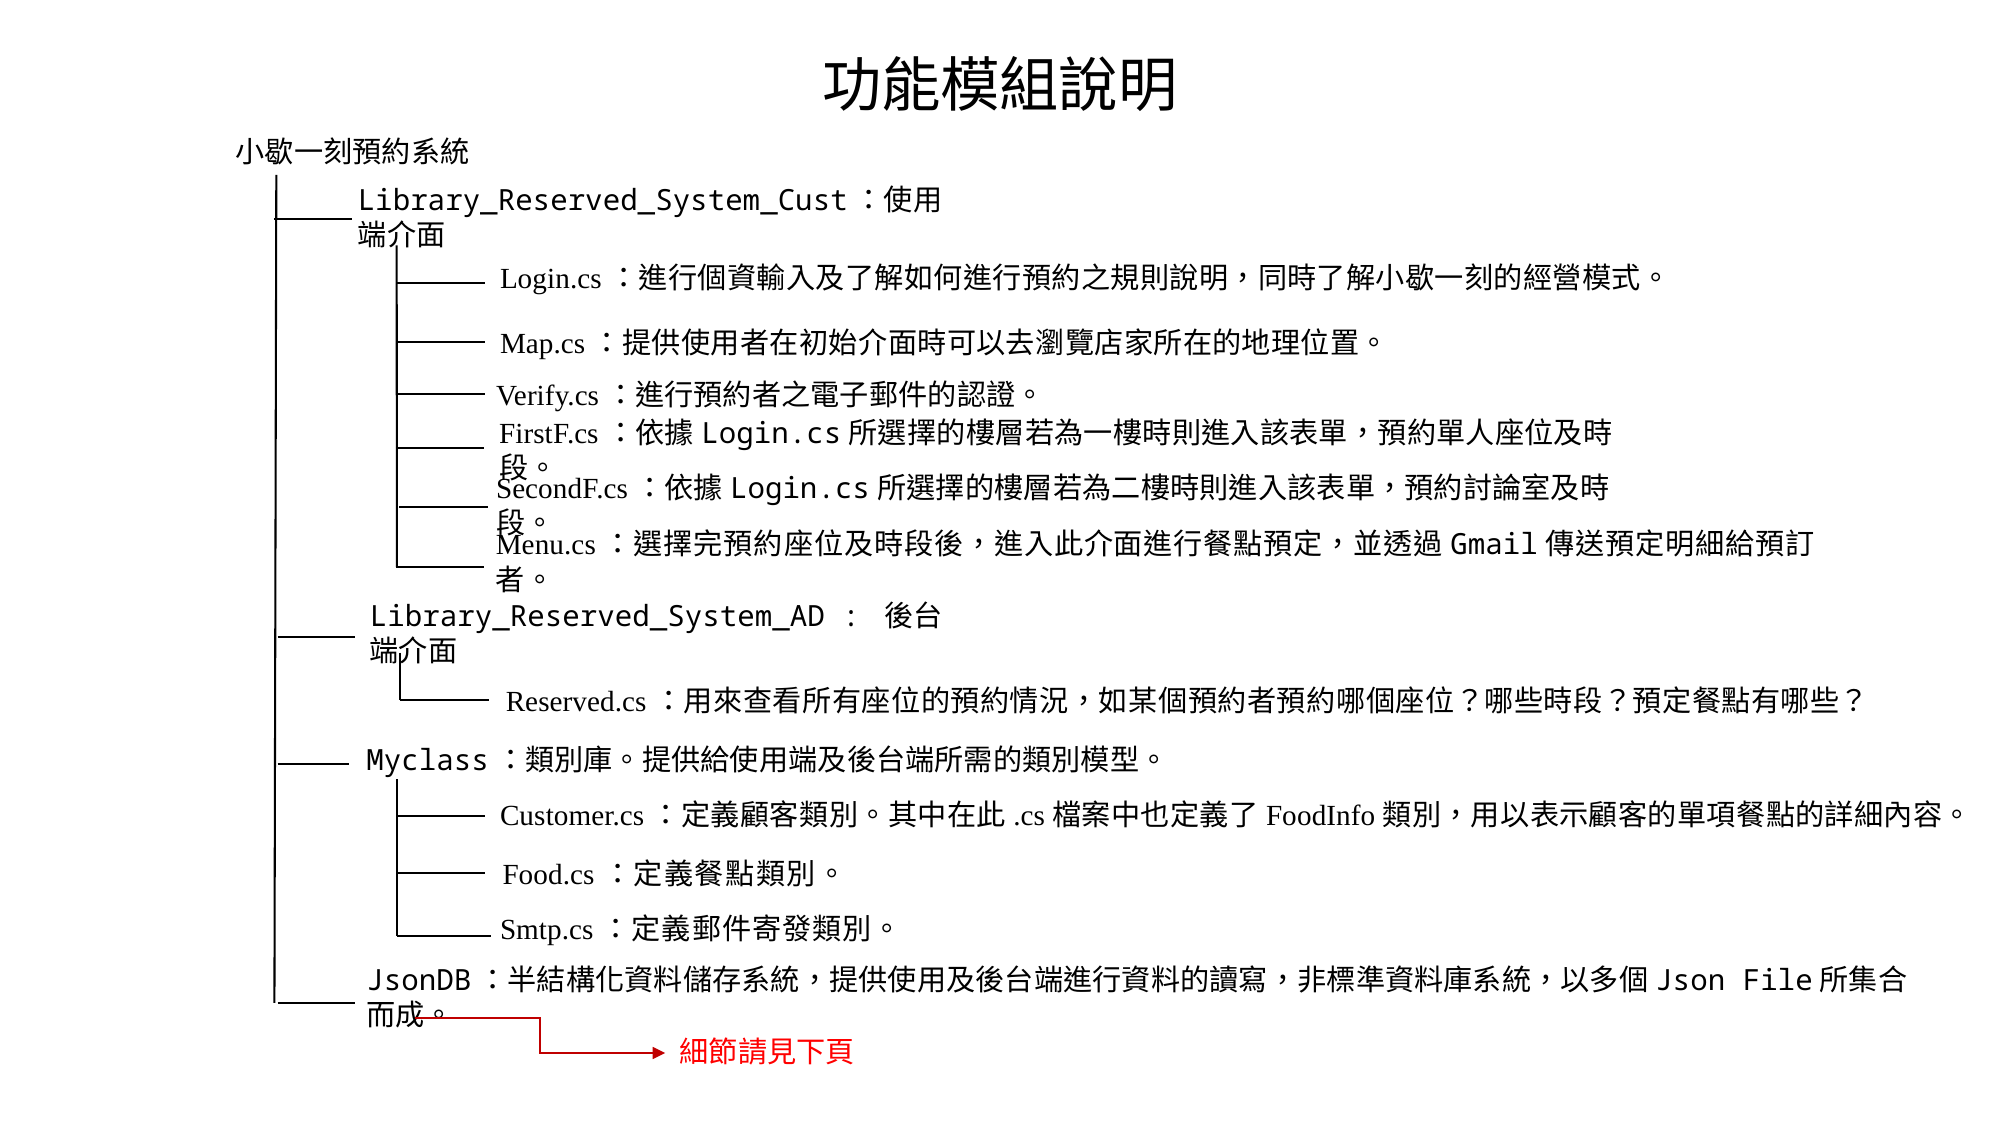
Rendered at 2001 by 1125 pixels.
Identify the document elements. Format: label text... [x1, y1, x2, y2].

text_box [415, 1017, 666, 1053]
text_box SecondF.cs：依據Login.cs所選擇的樓層若為二樓時則進入該表單，預約討論室及時段。 [480, 483, 1625, 526]
text_box Verify.cs：進行預約者之電子郵件的認證。 [480, 372, 1653, 415]
text_box Library_Reserved_System_Cust：使用端介面 [342, 195, 981, 238]
title 功能模組說明 [137, 36, 1863, 130]
text_box 小歇一刻預約系統 [208, 129, 497, 172]
text_box Food.cs：定義餐點類別。 [487, 851, 833, 894]
text_box JsonDB：半結構化資料儲存系統，提供使用及後台端進行資料的讀寫，非標準資料庫系統，以多個Json File所集合而成。 [351, 974, 1945, 1018]
text_box Myclass：類別庫。提供給使用端及後台端所需的類別模型。 [351, 737, 1158, 780]
text_box 細節請見下頁 [664, 1029, 1068, 1072]
text_box Reserved.cs：用來查看所有座位的預約情況，如某個預約者預約哪個座位？哪些時段？預定餐點有哪些？ [490, 678, 1856, 722]
text_box Library_Reserved_System_AD : 後台端介面 [354, 610, 970, 653]
text_box Customer.cs：定義顧客類別。其中在此.cs檔案中也定義了FoodInfo類別，用以表示顧客的單項餐點的詳細內容。 [484, 792, 1959, 835]
text_box Menu.cs：選擇完預約座位及時段後，進入此介面進行餐點預定，並透過Gmail傳送預定明細給預訂者。 [480, 539, 1830, 582]
text_box Smtp.cs：定義郵件寄發類別。 [484, 906, 888, 949]
text_box FirstF.cs：依據Login.cs所選擇的樓層若為一樓時則進入該表單，預約單人座位及時段。 [483, 428, 1628, 471]
text_box Map.cs：提供使用者在初始介面時可以去瀏覽店家所在的地理位置。 [484, 320, 1376, 363]
text_box Login.cs：進行個資輸入及了解如何進行預約之規則說明，同時了解小歇一刻的經營模式。 [484, 255, 1657, 299]
